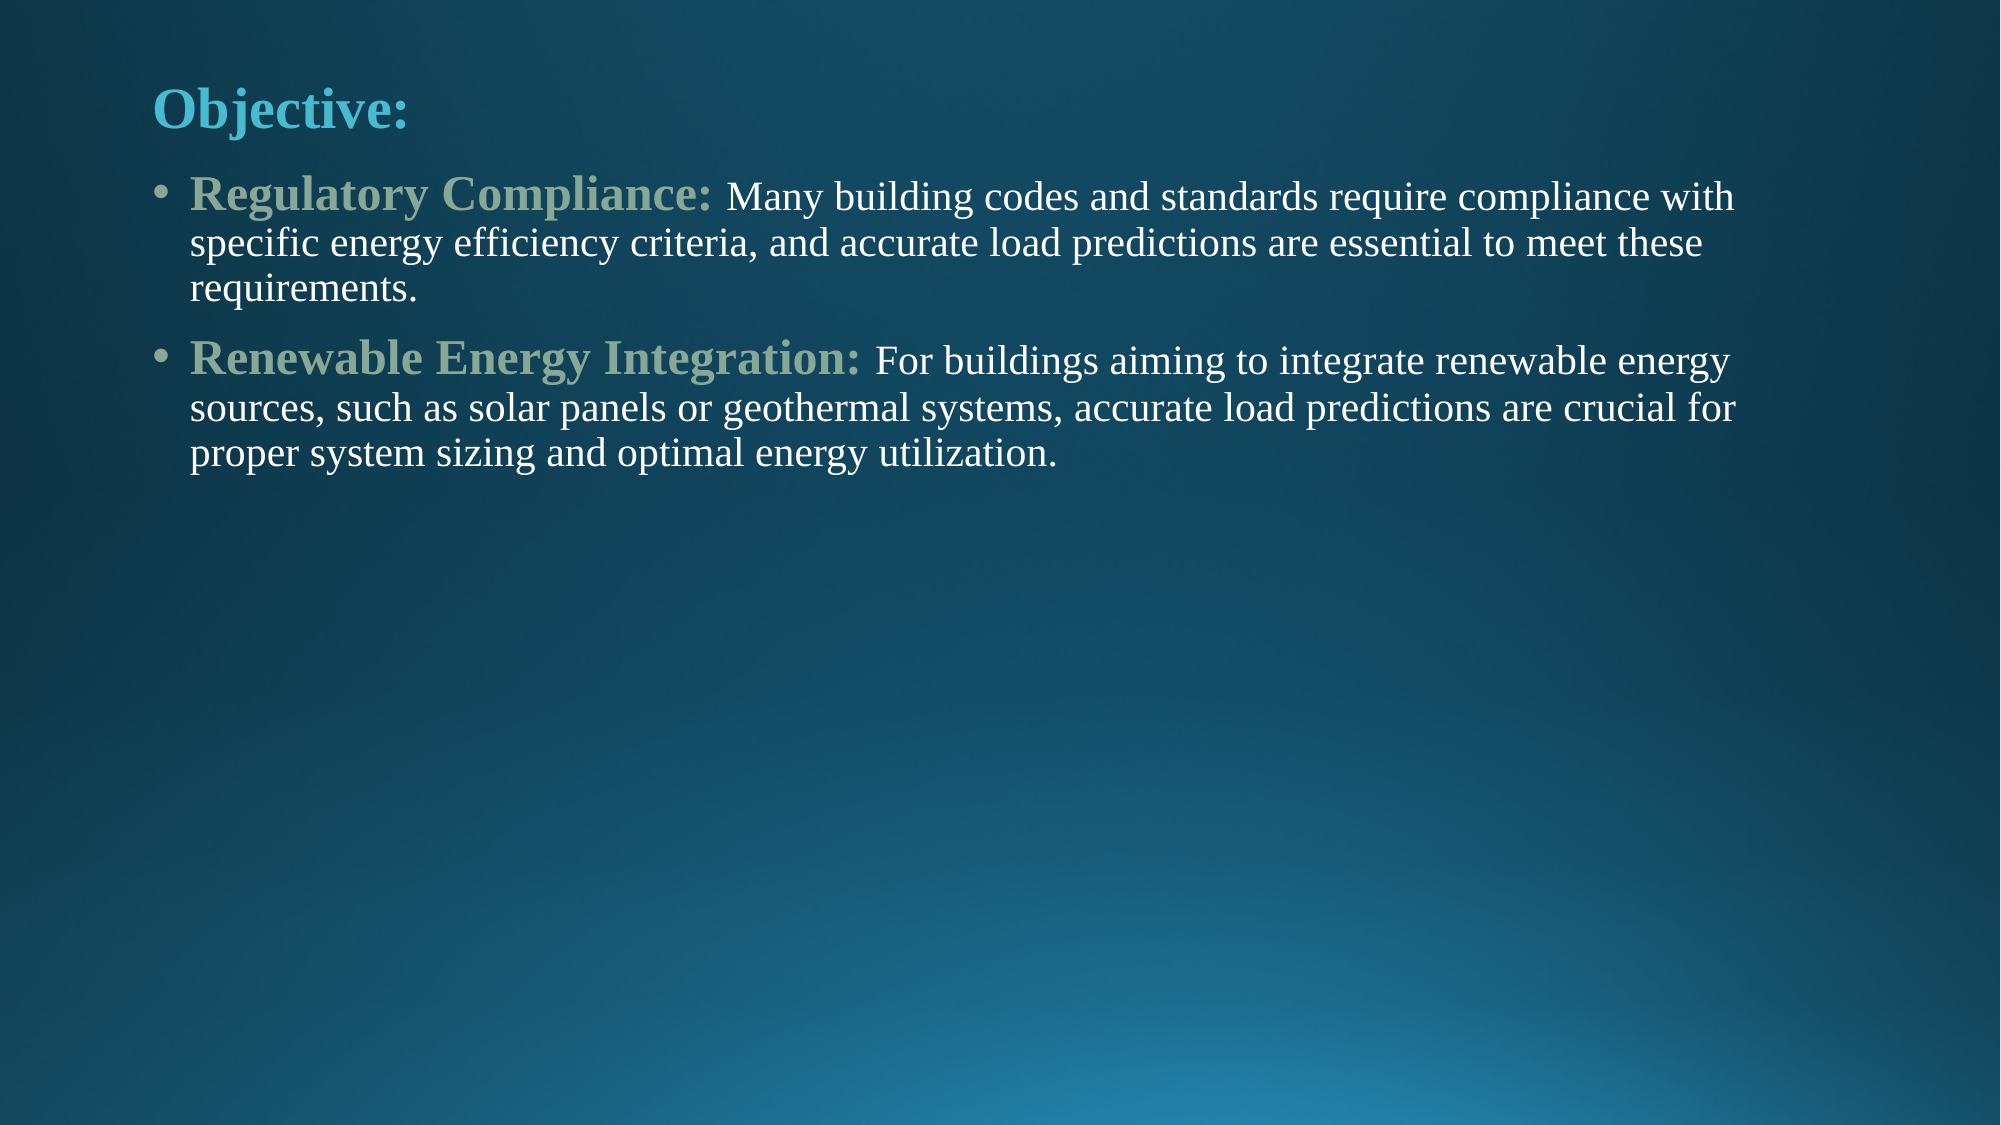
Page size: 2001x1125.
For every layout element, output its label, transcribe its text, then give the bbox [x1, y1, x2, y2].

list Regulatory Compliance: Many building codes and standards require compliance with specific energy efficiency criteria, and accurate load predictions are essential to meet these requirements. Renewable Energy Integration: For buildings aiming to integrate renewable energy sources, such as solar panels or geothermal systems, accurate load predictions are crucial for proper system sizing and optimal energy utilization. [137, 159, 1863, 1014]
picture [0, 0, 2001, 1125]
title Objective: [137, 59, 1863, 159]
